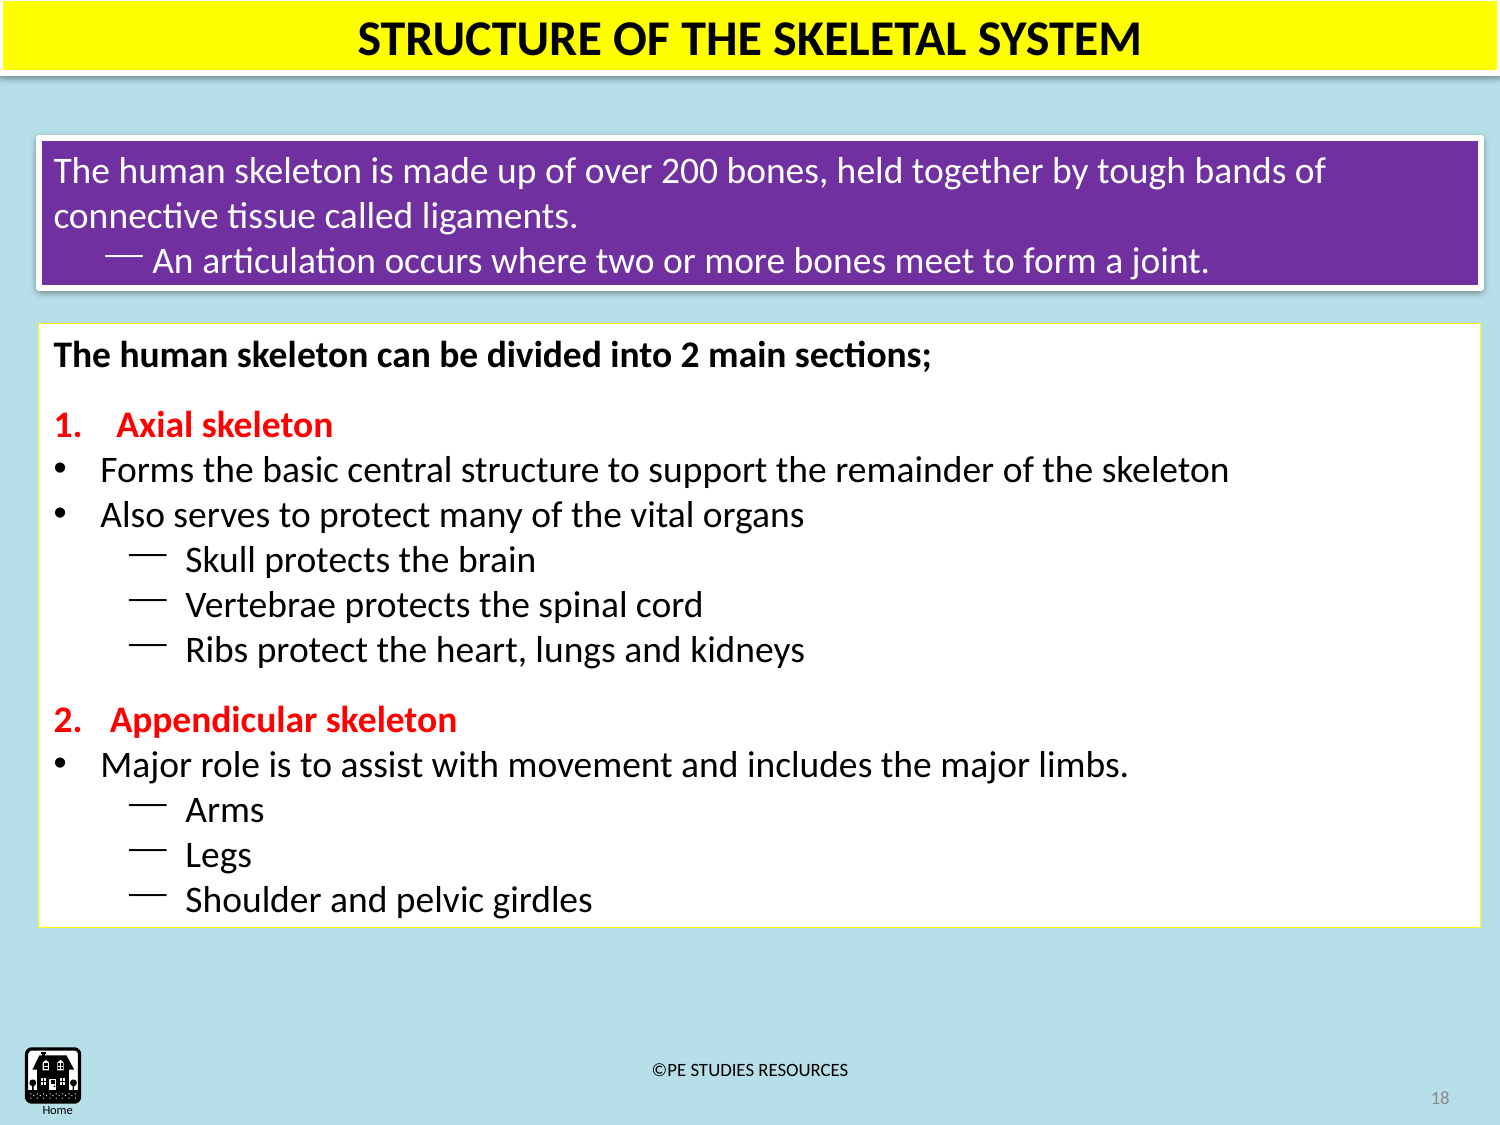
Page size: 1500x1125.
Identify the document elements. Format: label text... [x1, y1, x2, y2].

footer ©PE STUDIES RESOURCES [512, 1039, 988, 1099]
text_box STRUCTURE OF THE SKELETAL SYSTEM [0, 0, 1500, 76]
text_box The human skeleton is made up of over 200 bones, held together by tough bands of connective tissue called ligaments. An articulation occurs where two or more bones meet to form a joint. [36, 135, 1484, 291]
picture [24, 1047, 82, 1104]
text_box 18 [1111, 1075, 1462, 1120]
text_box Home [6, 1094, 110, 1124]
text_box The human skeleton can be divided into 2 main sections; 1. Axial skeleton Forms the basic central structure to support the remainder of the skeleton Also serves to protect many of the vital organs Skull protects the brain Vertebrae protects the spinal cord Ribs protect the heart, lungs and kidneys Appendicular skeleton Major role is to assist with movement and includes the major limbs. Arms Legs Shoulder and pelvic girdles [38, 323, 1481, 928]
